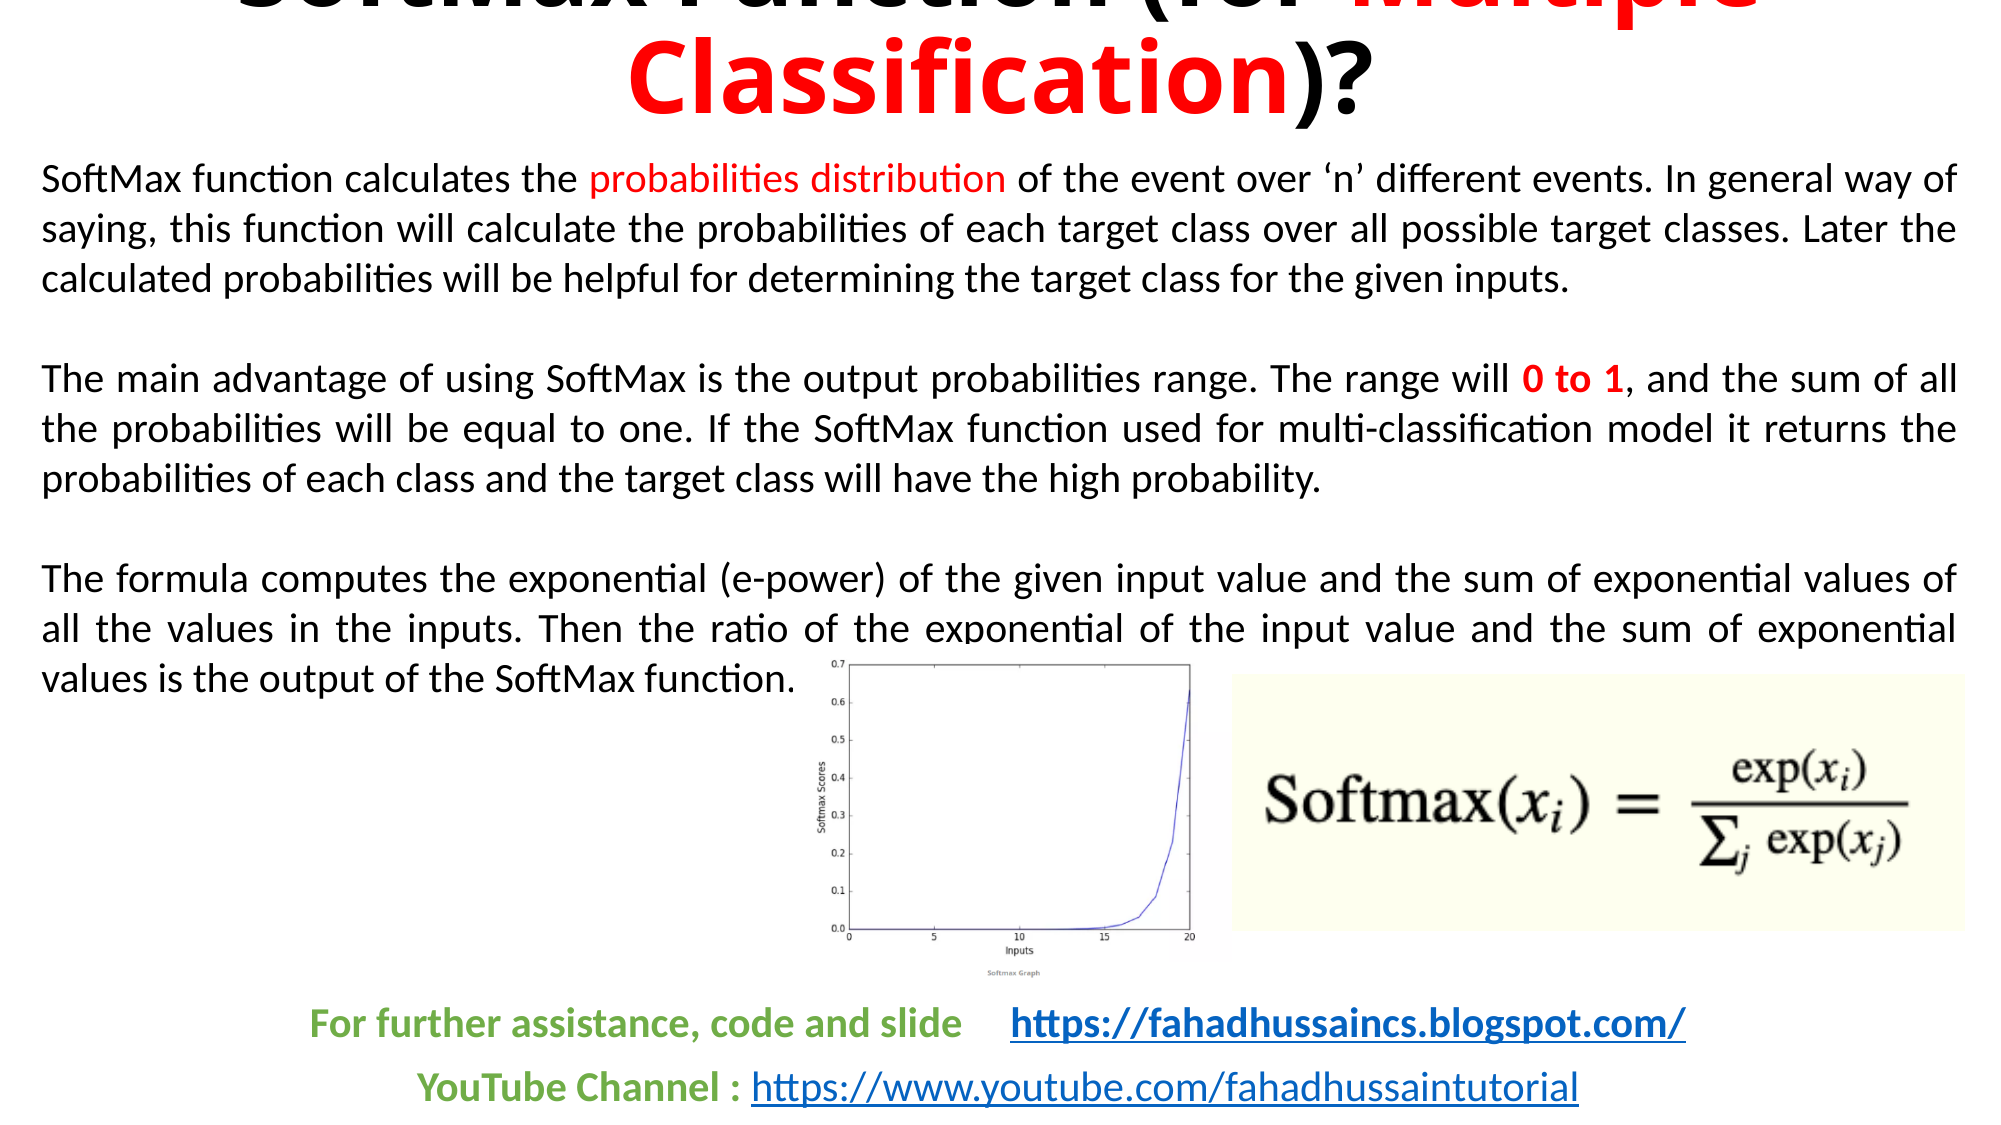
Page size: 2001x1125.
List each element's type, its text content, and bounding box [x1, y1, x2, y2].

subtitle For further assistance, code and slide https://fahadhussaincs.blogspot.com/ YouTube Channel : https://www.youtube.com/fahadhussaintutorial [18, 993, 1978, 1118]
title SoftMax Function (for Multiple Classification)? [9, 18, 1991, 143]
picture [793, 644, 1965, 988]
text_box SoftMax function calculates the probabilities distribution of the event over ‘n’ different events. In general way of saying, this function will calculate the probabilities of each target class over all possible target classes. Later the calculated probabilities will be helpful for determining the target class for the given inputs. The main advantage of using SoftMax is the output probabilities range. The range will 0 to 1, and the sum of all the probabilities will be equal to one. If the SoftMax function used for multi-classification model it returns the probabilities of each class and the target class will have the high probability. The formula computes the exponential (e-power) of the given input value and the sum of exponential values of all the values in the inputs. Then the ratio of the exponential of the input value and the sum of exponential values is the output of the SoftMax function. [26, 143, 1974, 708]
